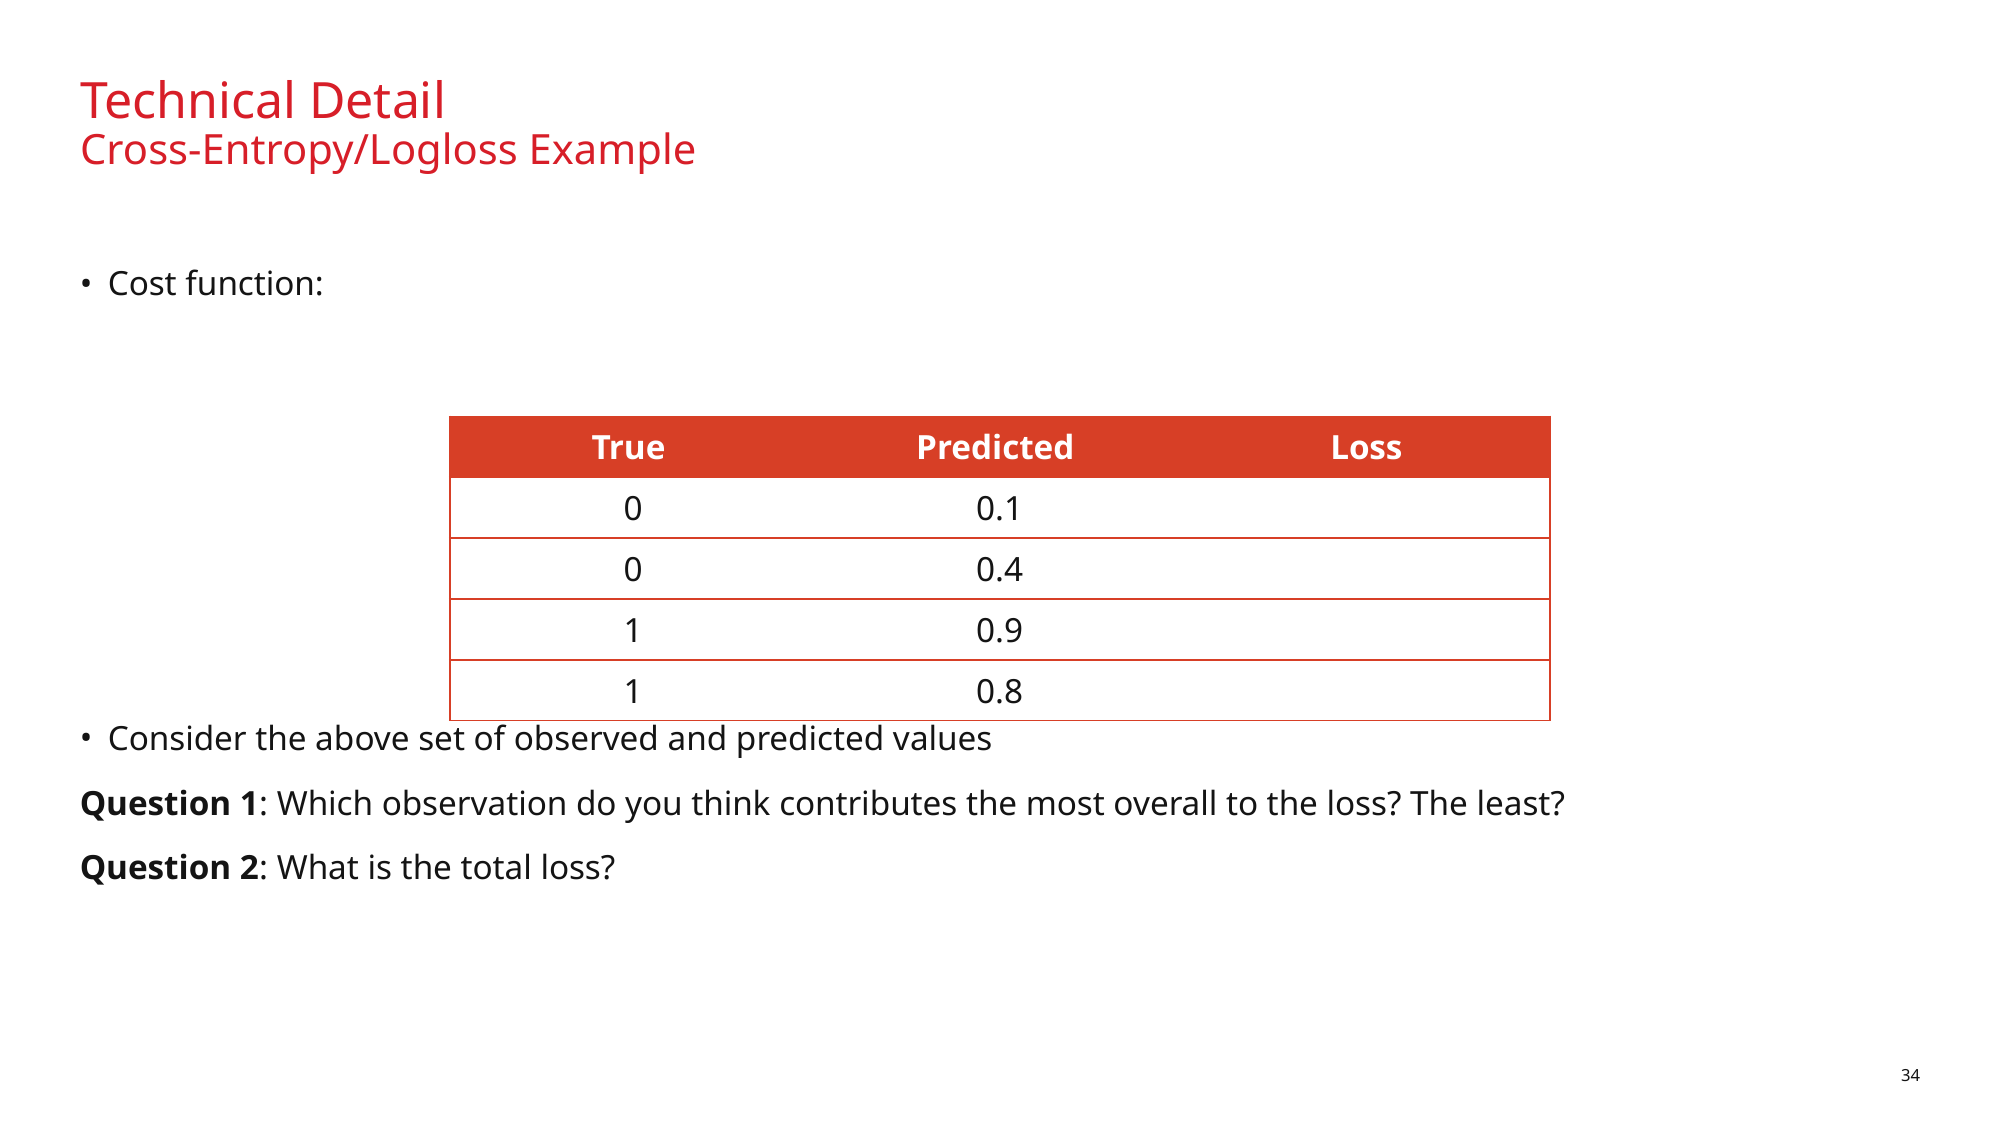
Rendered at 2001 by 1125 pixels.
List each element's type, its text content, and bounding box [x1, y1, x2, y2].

title Technical Detail Cross-Entropy/Logloss Example [80, 75, 1920, 240]
slide_number 34 [1839, 1050, 1920, 1088]
